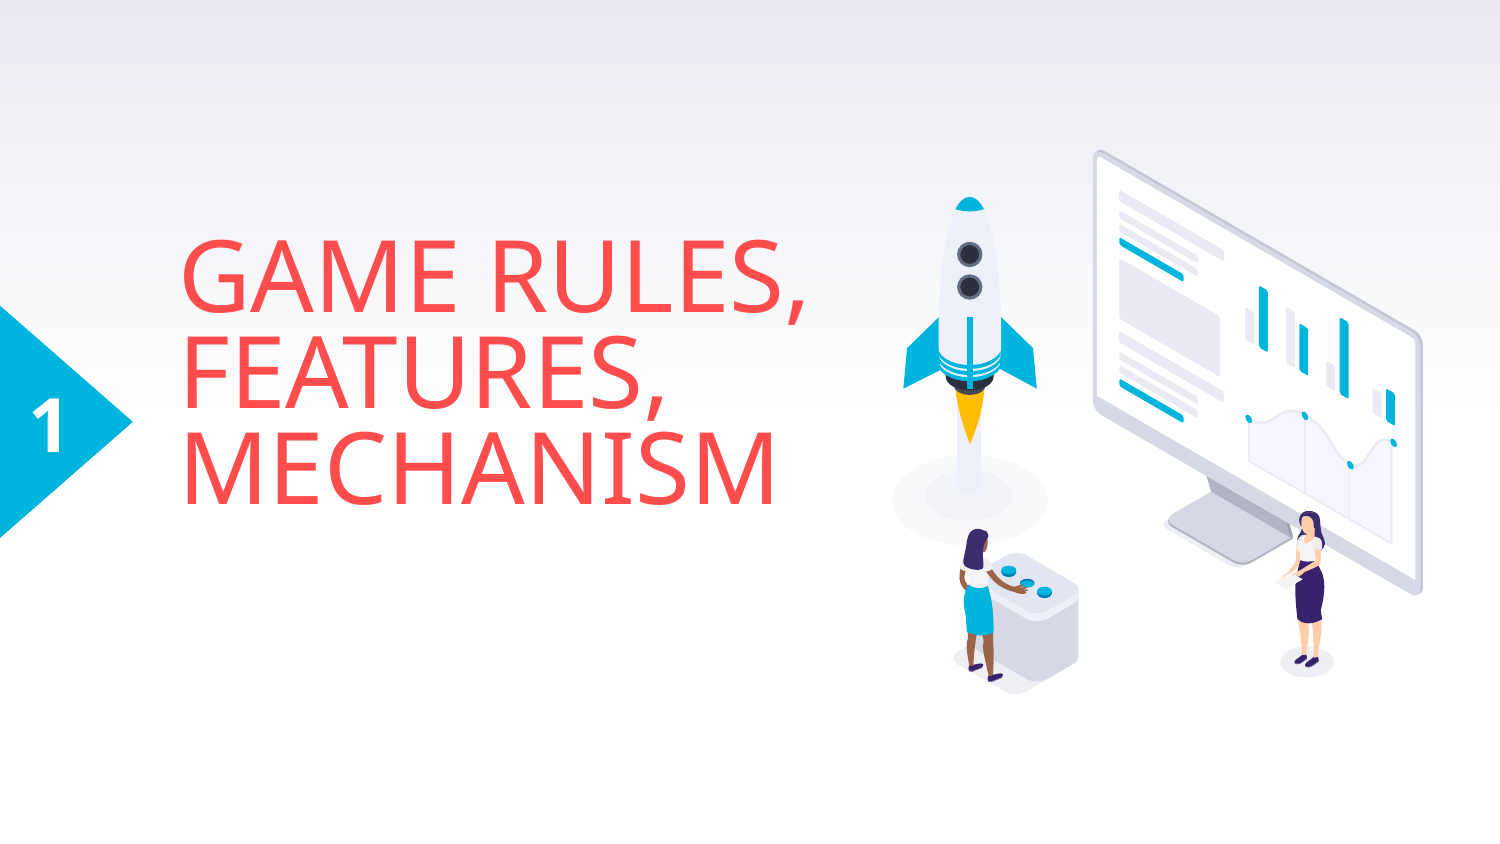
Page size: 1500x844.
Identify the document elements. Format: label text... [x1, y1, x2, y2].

title GAME RULES, FEATURES, MECHANISM [178, 333, 886, 524]
text_box 1 [0, 306, 100, 540]
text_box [891, 149, 1424, 695]
